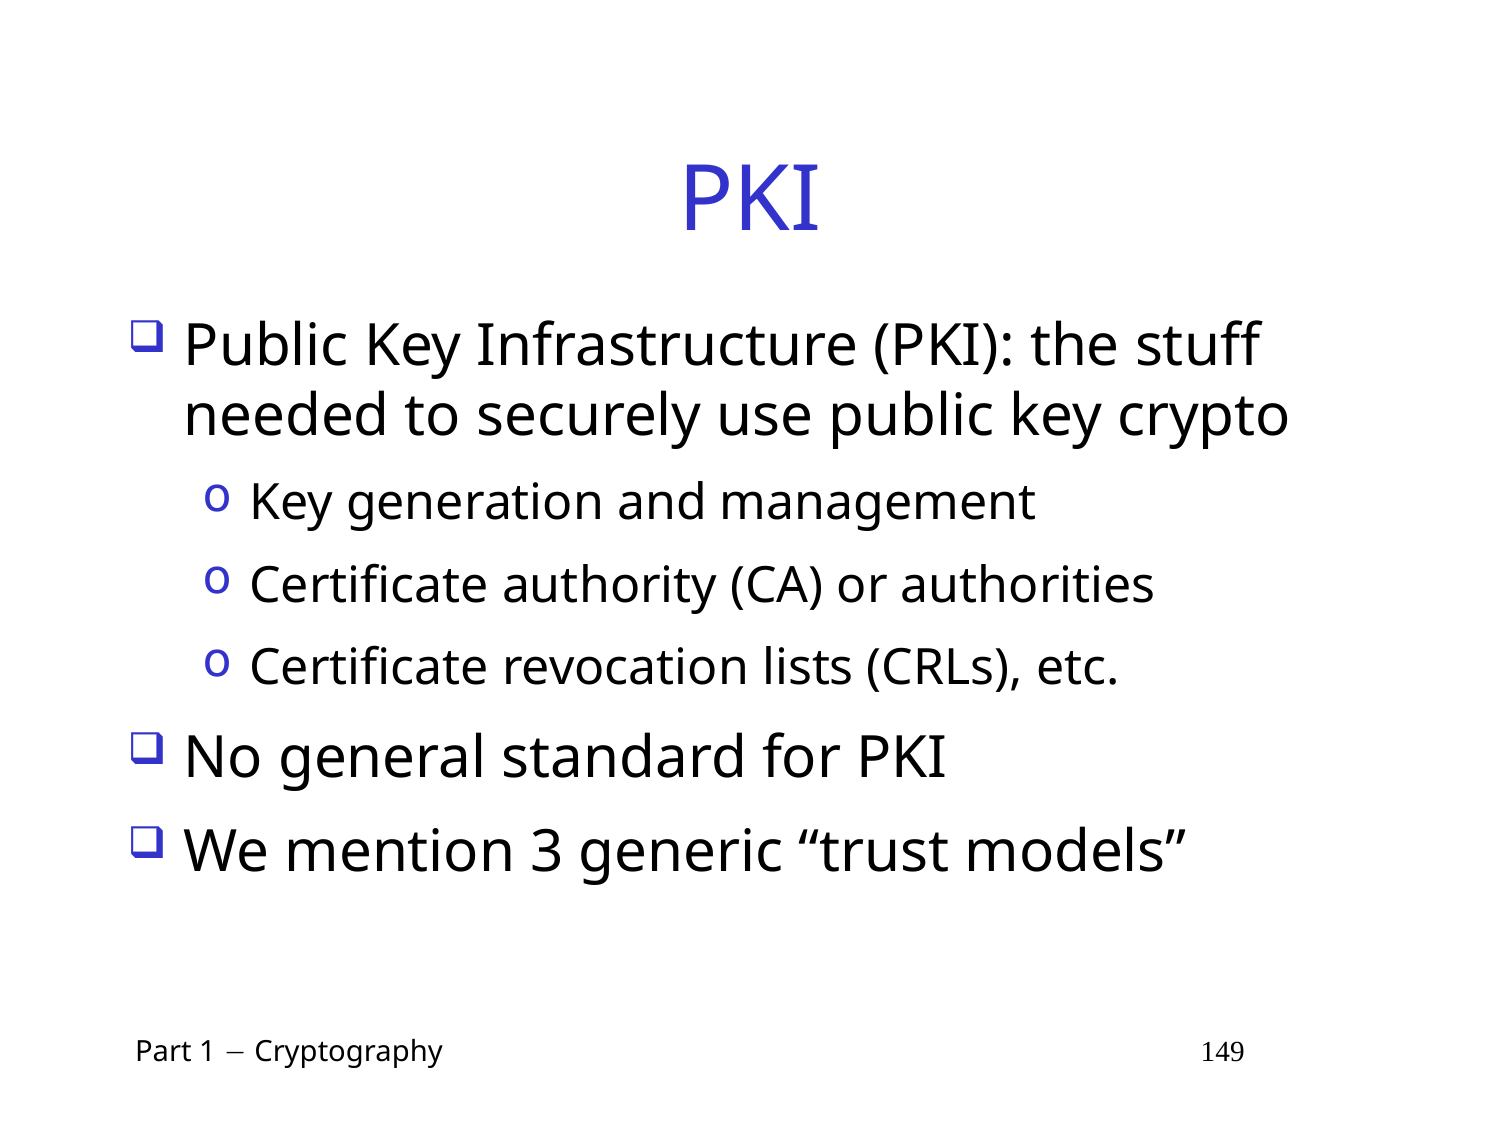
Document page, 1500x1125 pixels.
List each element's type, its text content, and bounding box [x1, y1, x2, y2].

footer Part 1  Cryptography 149 [112, 1024, 1401, 1101]
list Public Key Infrastructure (PKI): the stuff needed to securely use public key crypto Key generation and management Certificate authority (CA) or authorities Certificate revocation lists (CRLs), etc. No general standard for PKI We mention 3 generic “trust models” [112, 299, 1388, 976]
title PKI [112, 99, 1388, 288]
